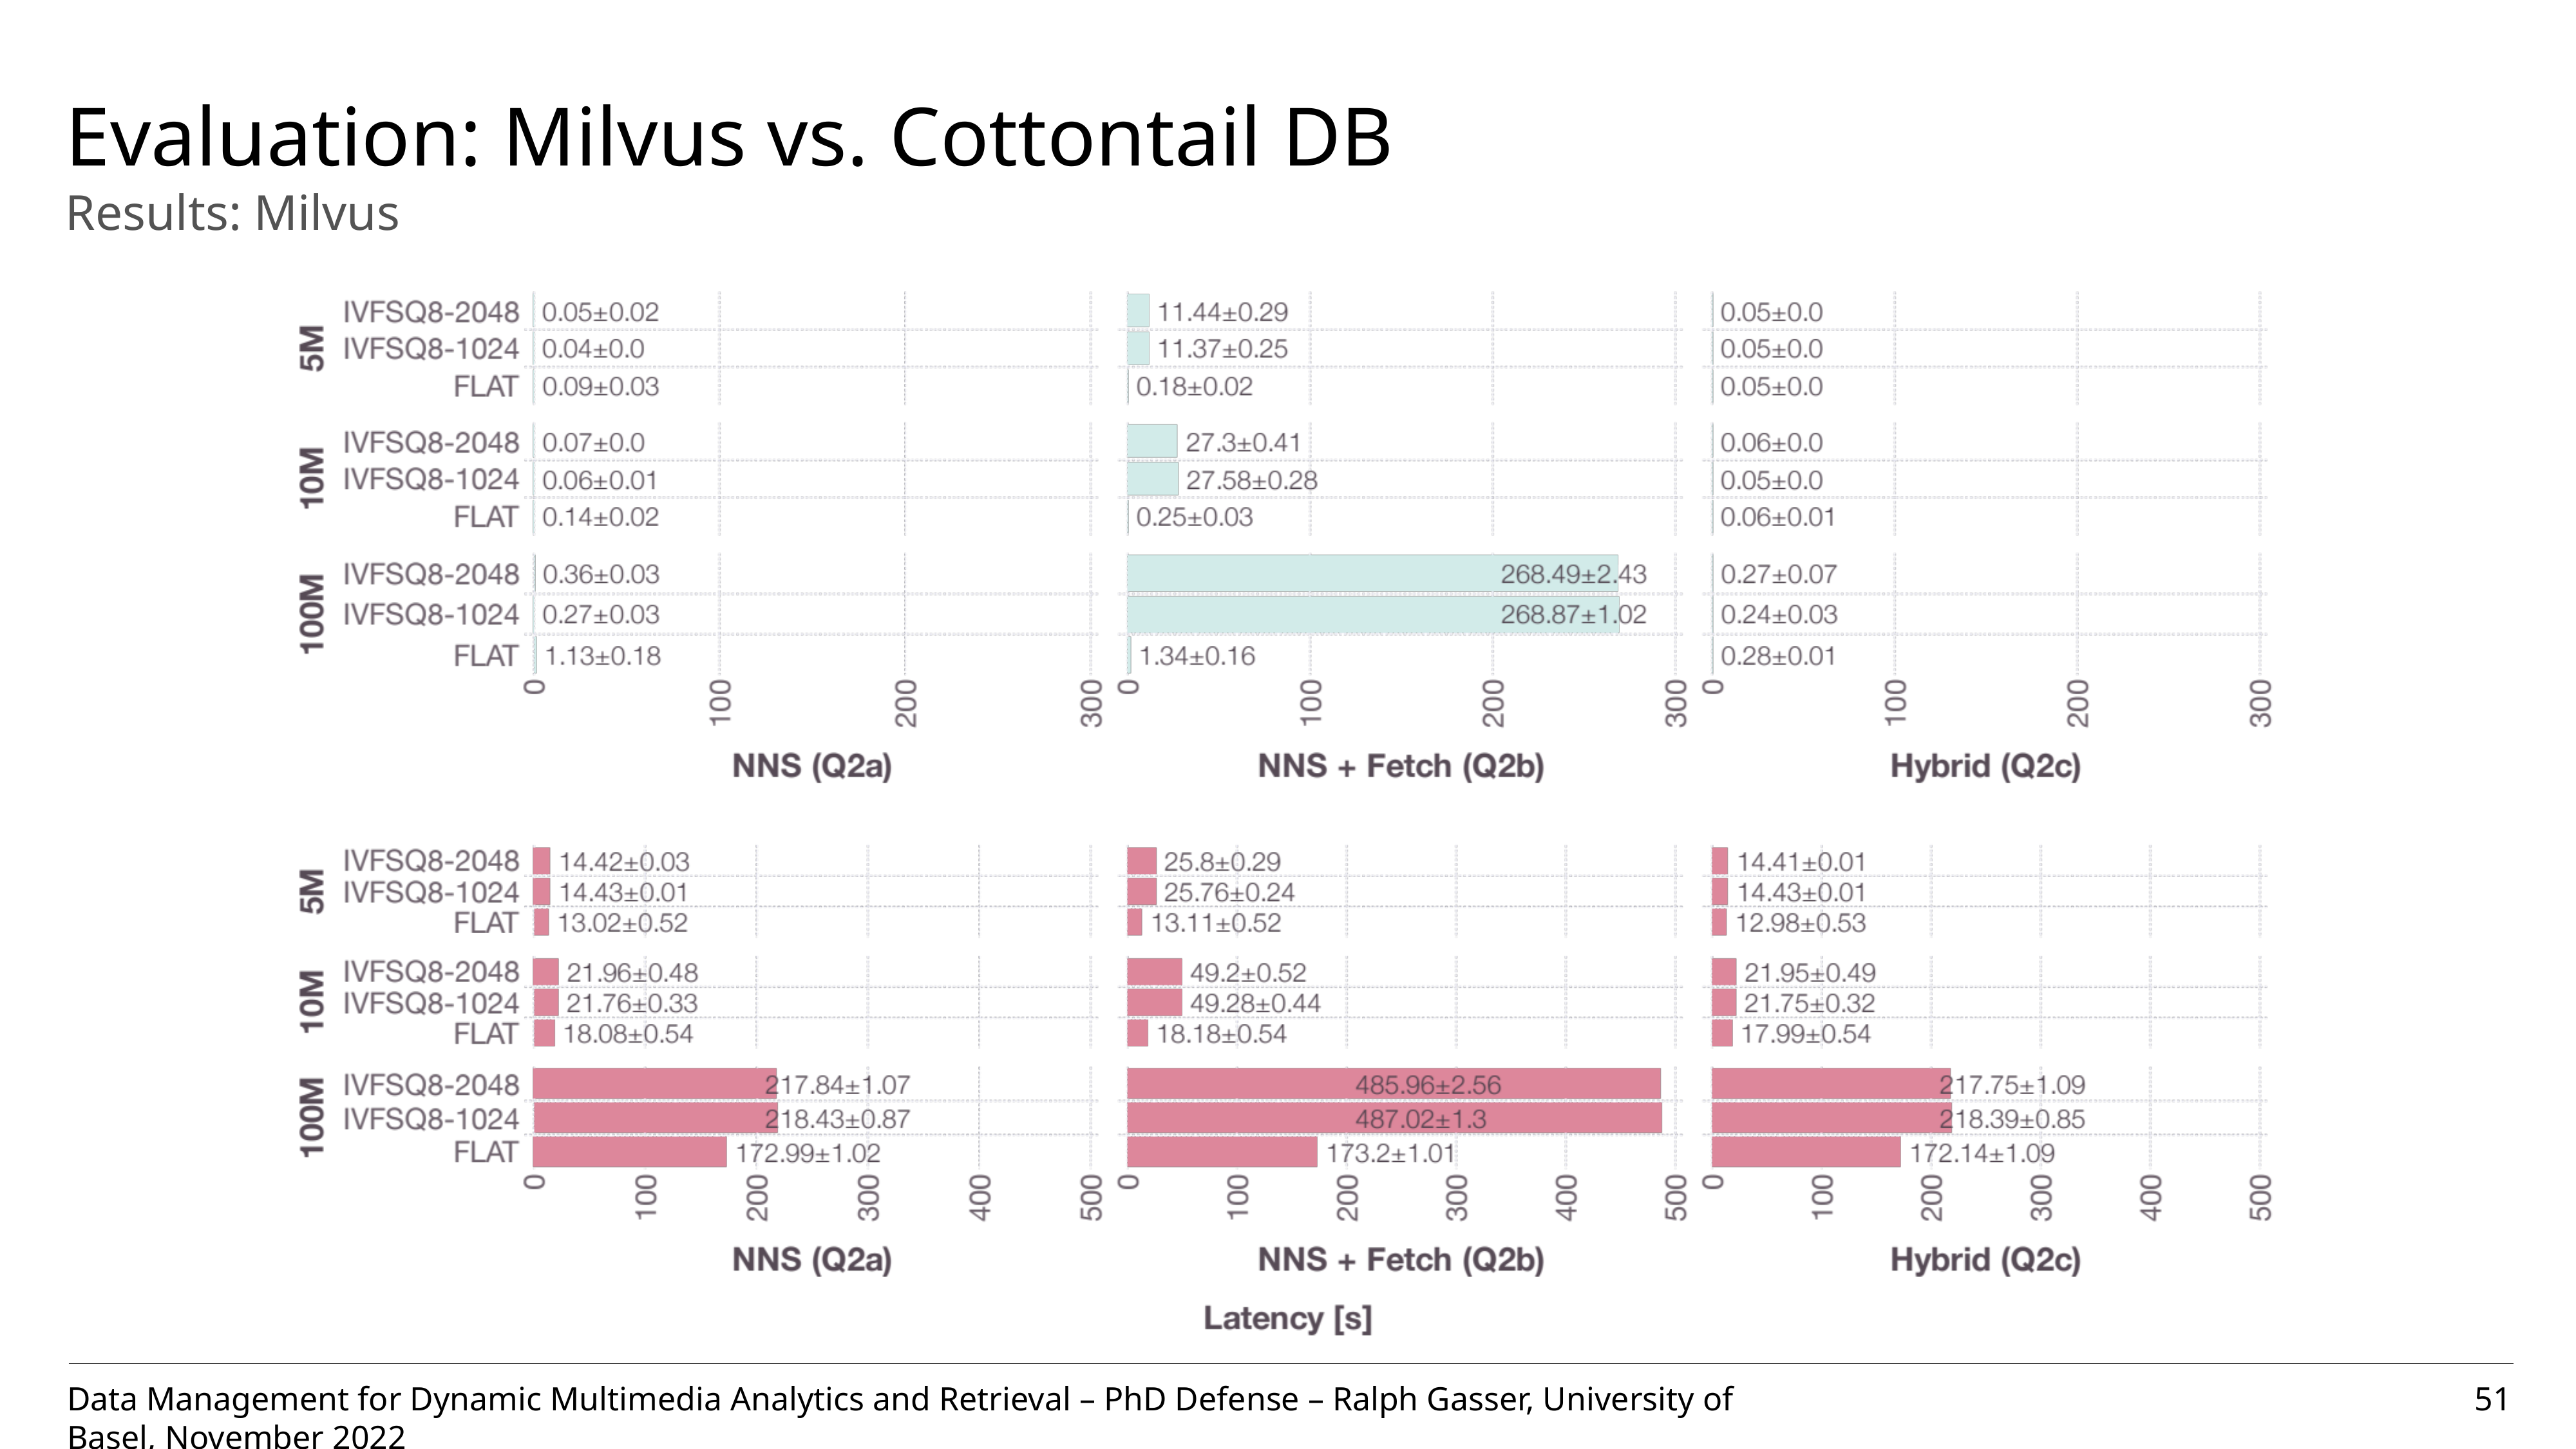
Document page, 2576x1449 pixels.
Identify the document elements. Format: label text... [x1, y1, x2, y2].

slide_number 51 [2343, 1378, 2512, 1418]
title Evaluation: Milvus vs. Cottontail DB Results: Milvus [65, 85, 2511, 322]
picture [276, 260, 2300, 1364]
